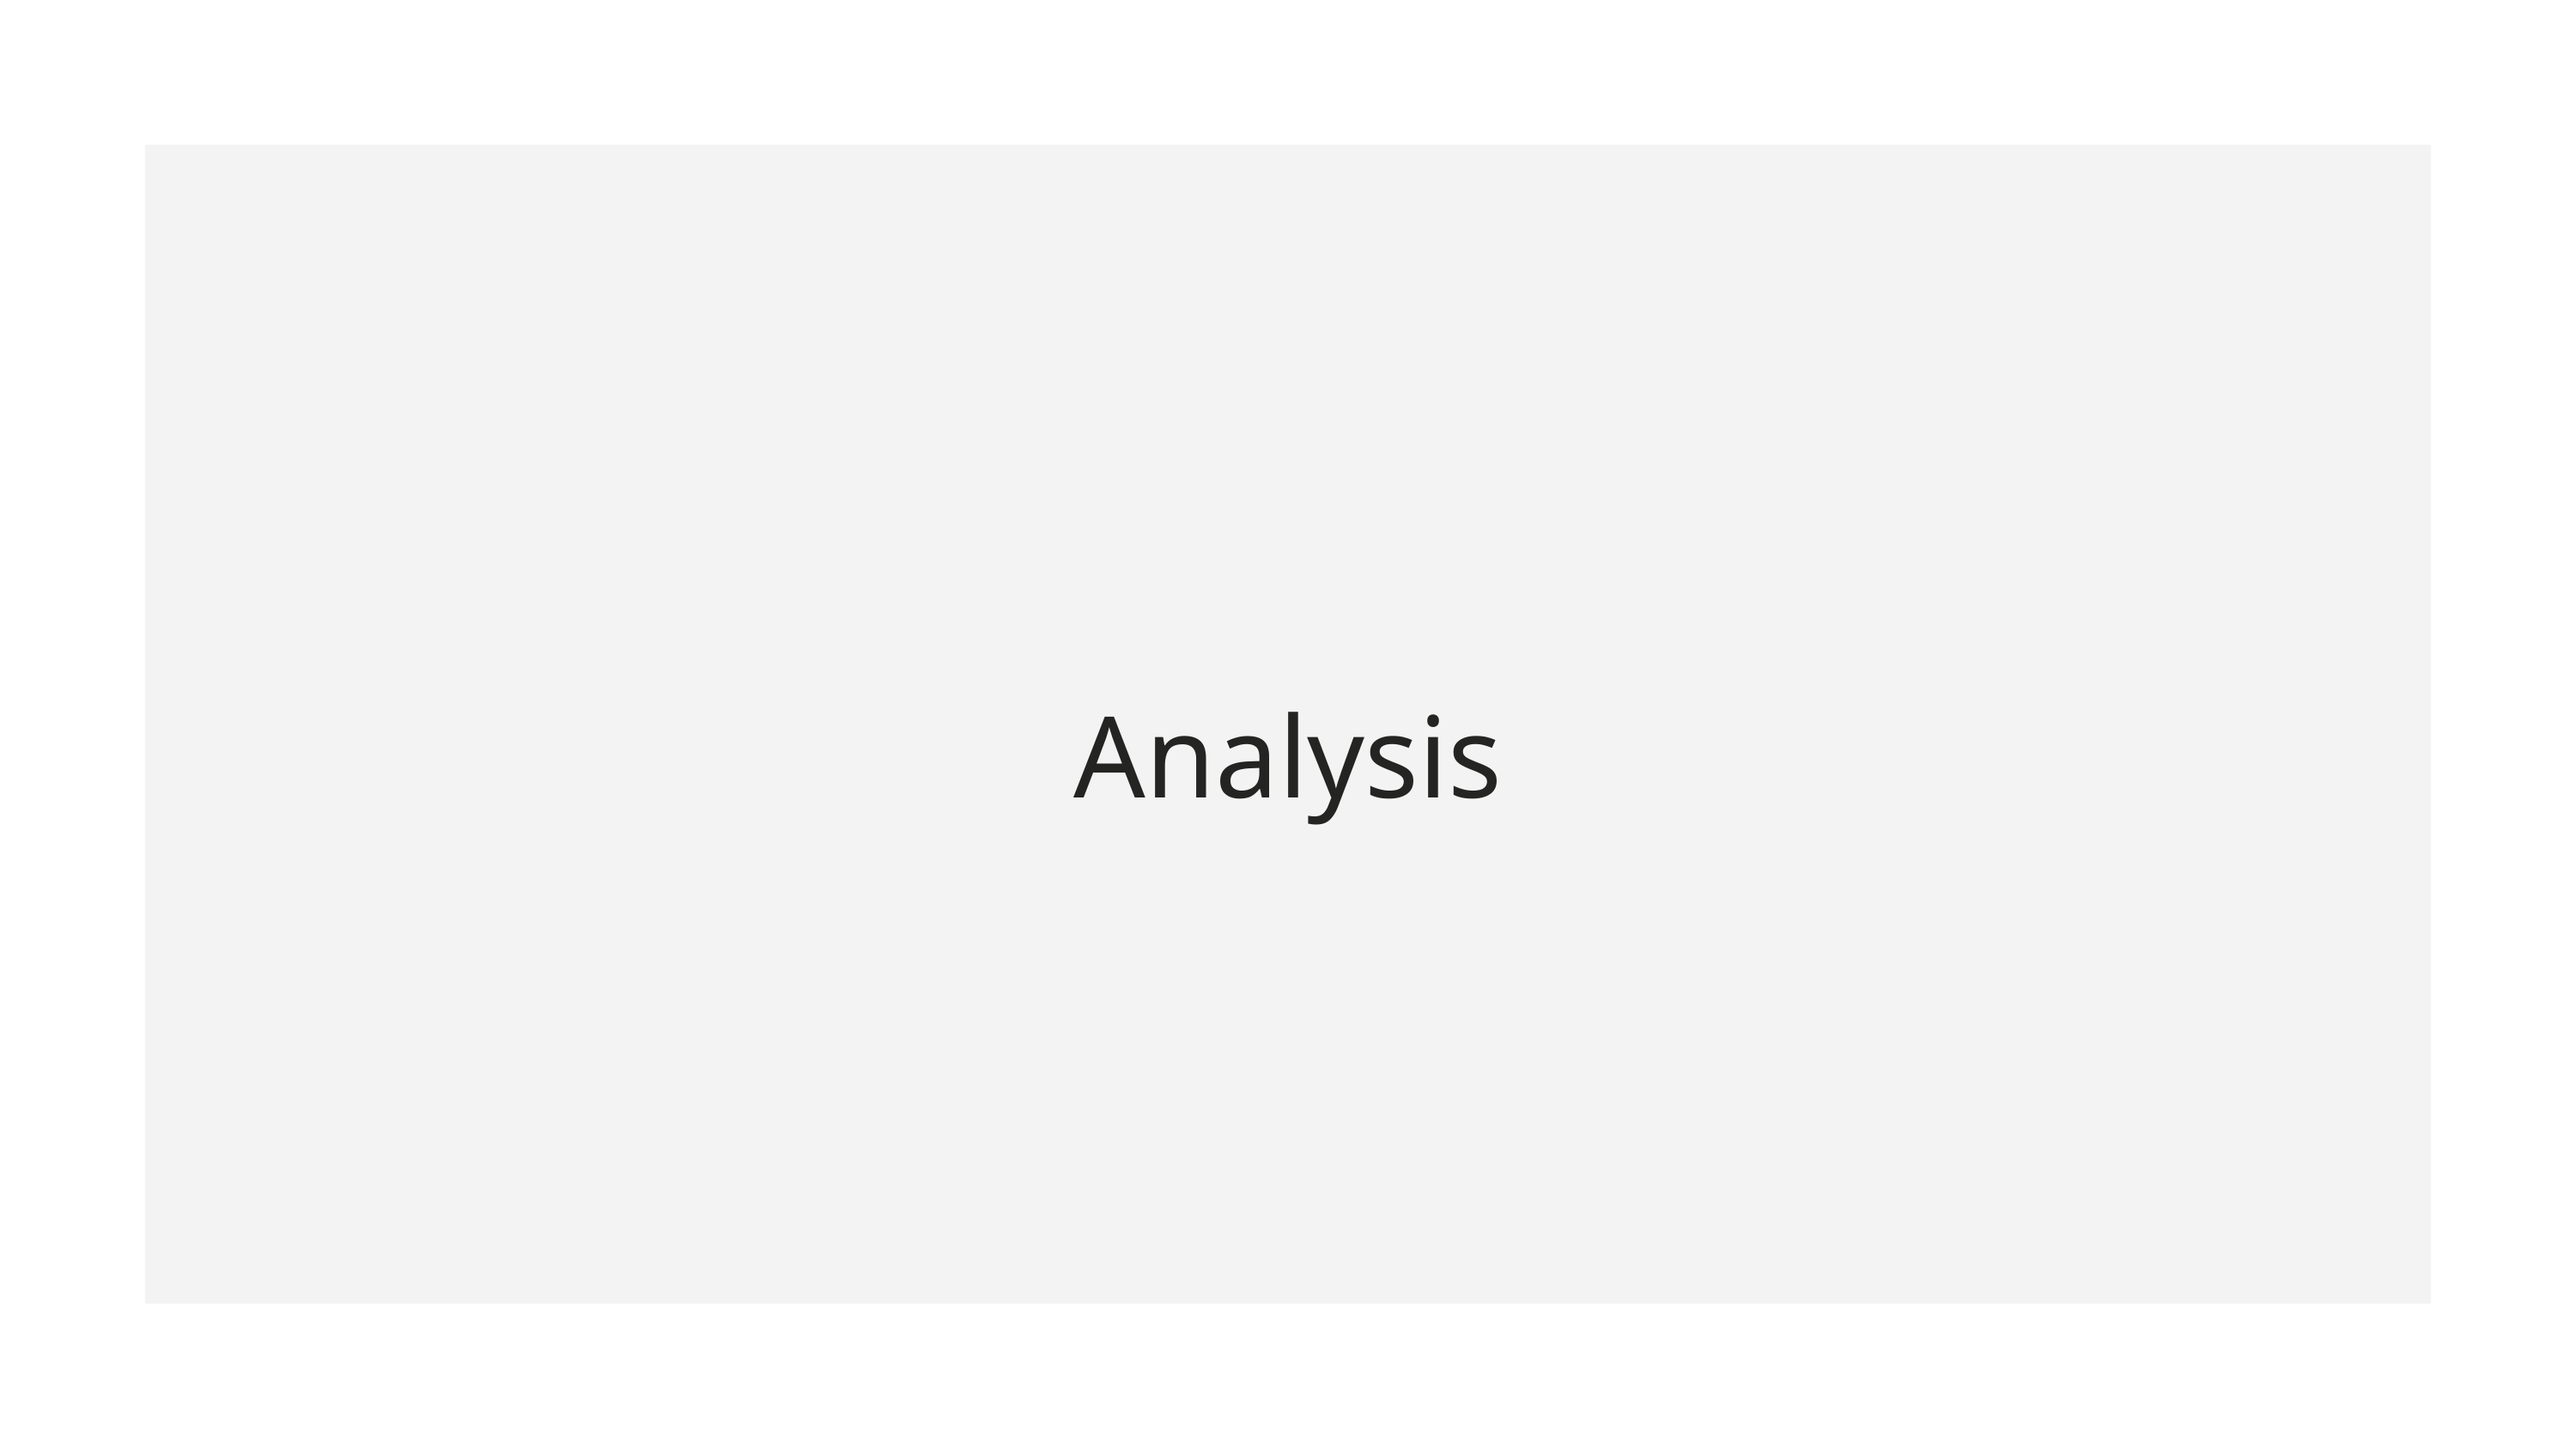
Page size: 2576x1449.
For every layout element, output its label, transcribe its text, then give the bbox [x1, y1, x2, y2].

text_box [144, 144, 2432, 1304]
text_box Analysis [235, 658, 2341, 822]
